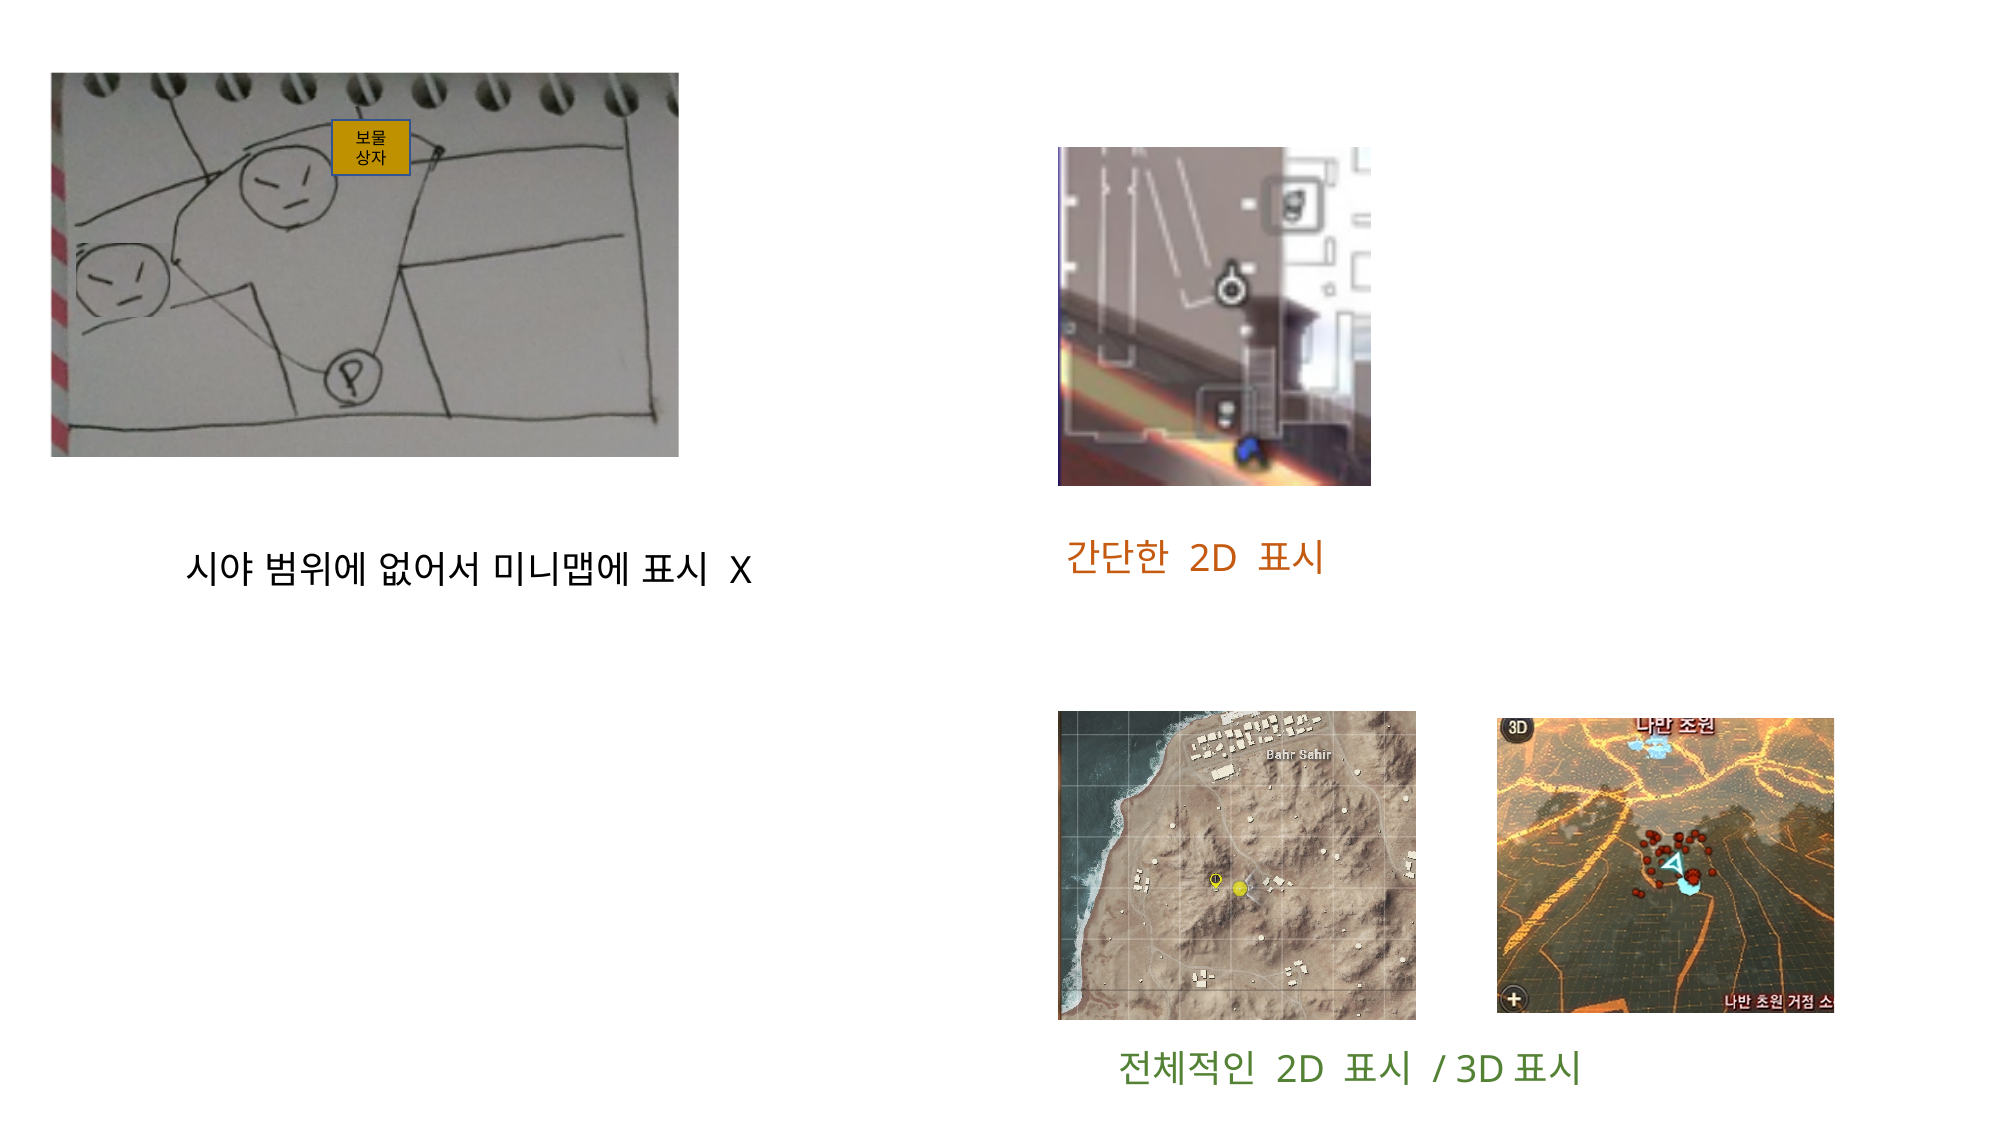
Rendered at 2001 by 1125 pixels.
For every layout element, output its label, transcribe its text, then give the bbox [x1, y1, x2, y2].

text_box 전체적인 2D 표시 / 3D표시 [1103, 1038, 2000, 1098]
picture [1497, 718, 1835, 1013]
picture [53, 0, 679, 579]
text_box 간단한 2D 표시 [1051, 526, 2000, 587]
picture [1058, 711, 1416, 1020]
picture [1058, 147, 1371, 486]
text_box 시야 범위에 없어서 미니맵에 표시 X [170, 538, 857, 599]
